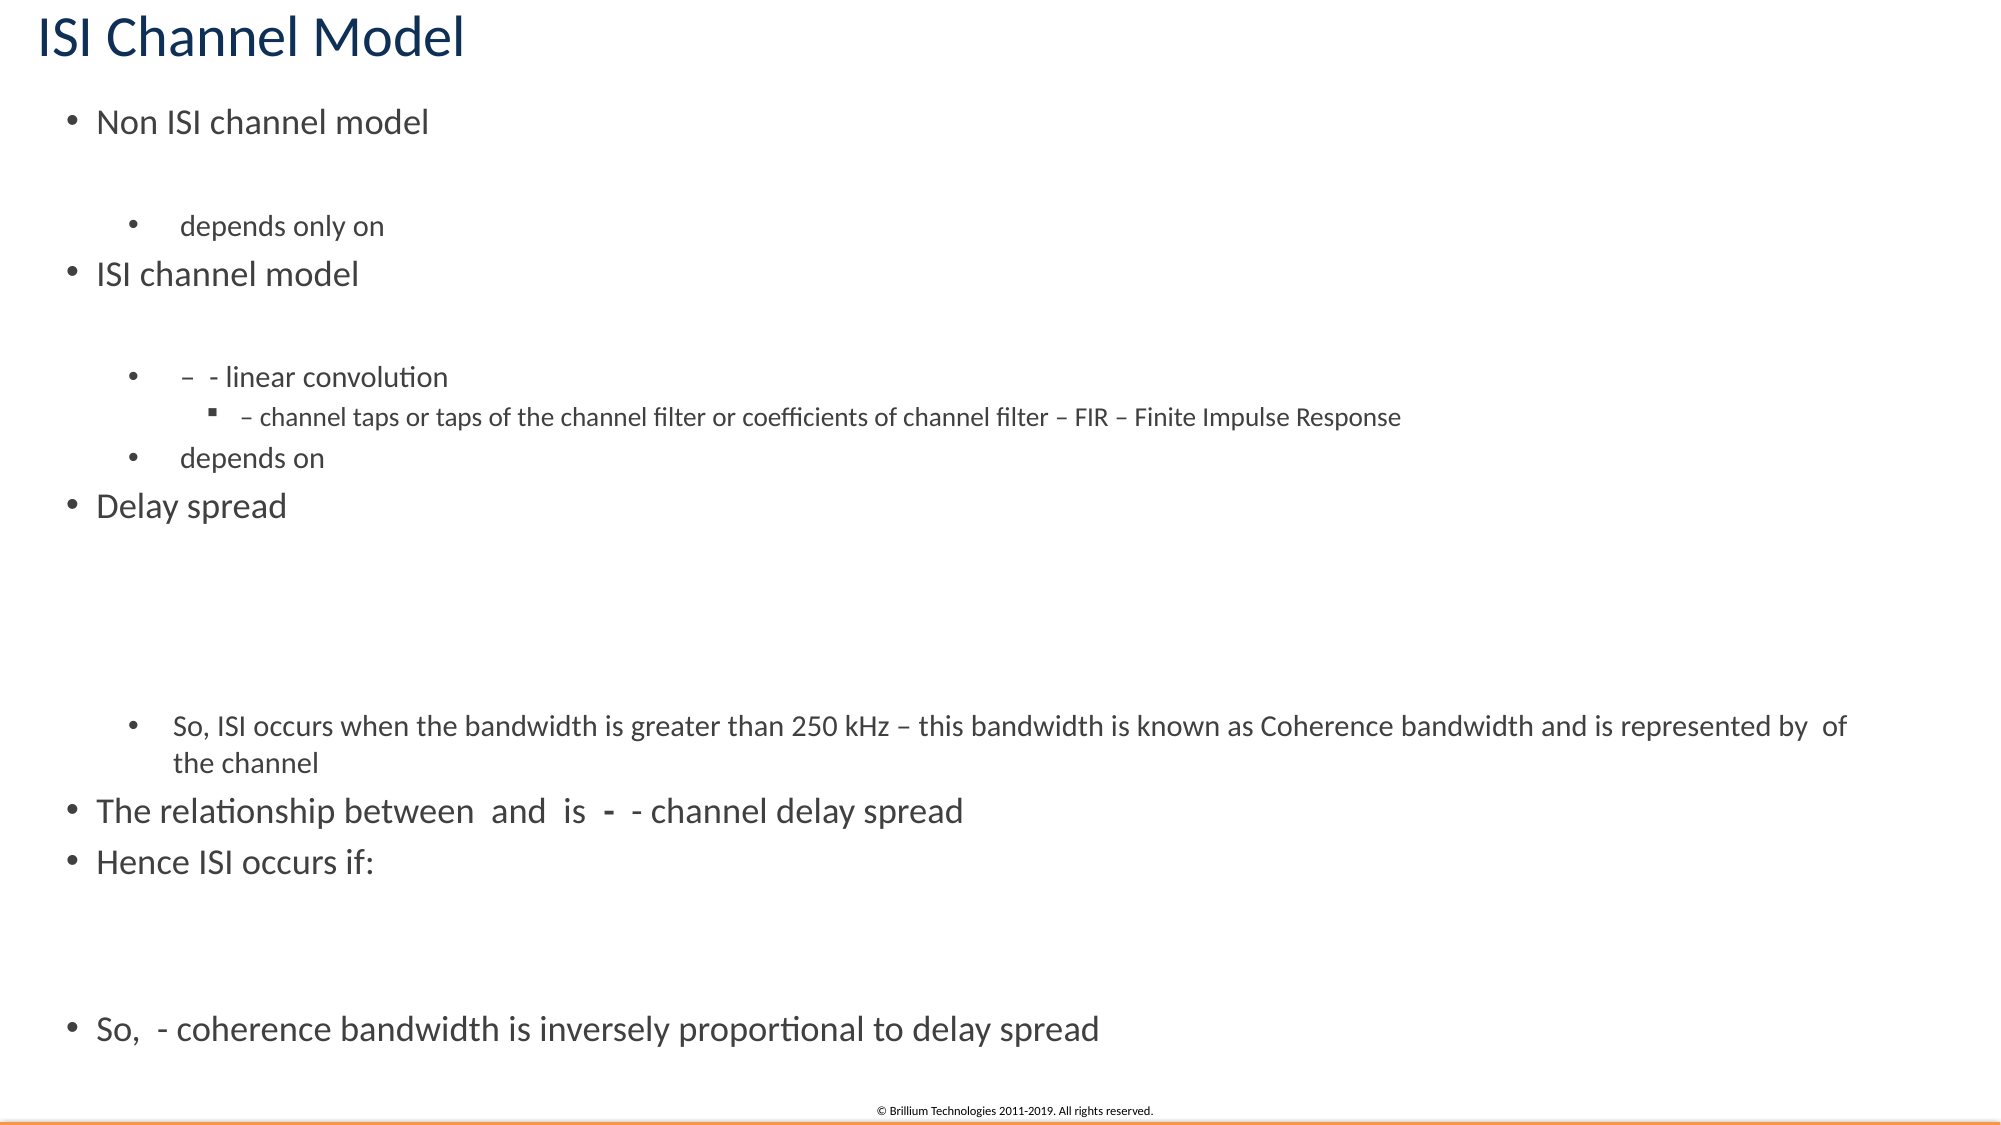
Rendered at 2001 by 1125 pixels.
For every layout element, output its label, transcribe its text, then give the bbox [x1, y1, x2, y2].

title ISI Channel Model [22, 0, 1900, 66]
